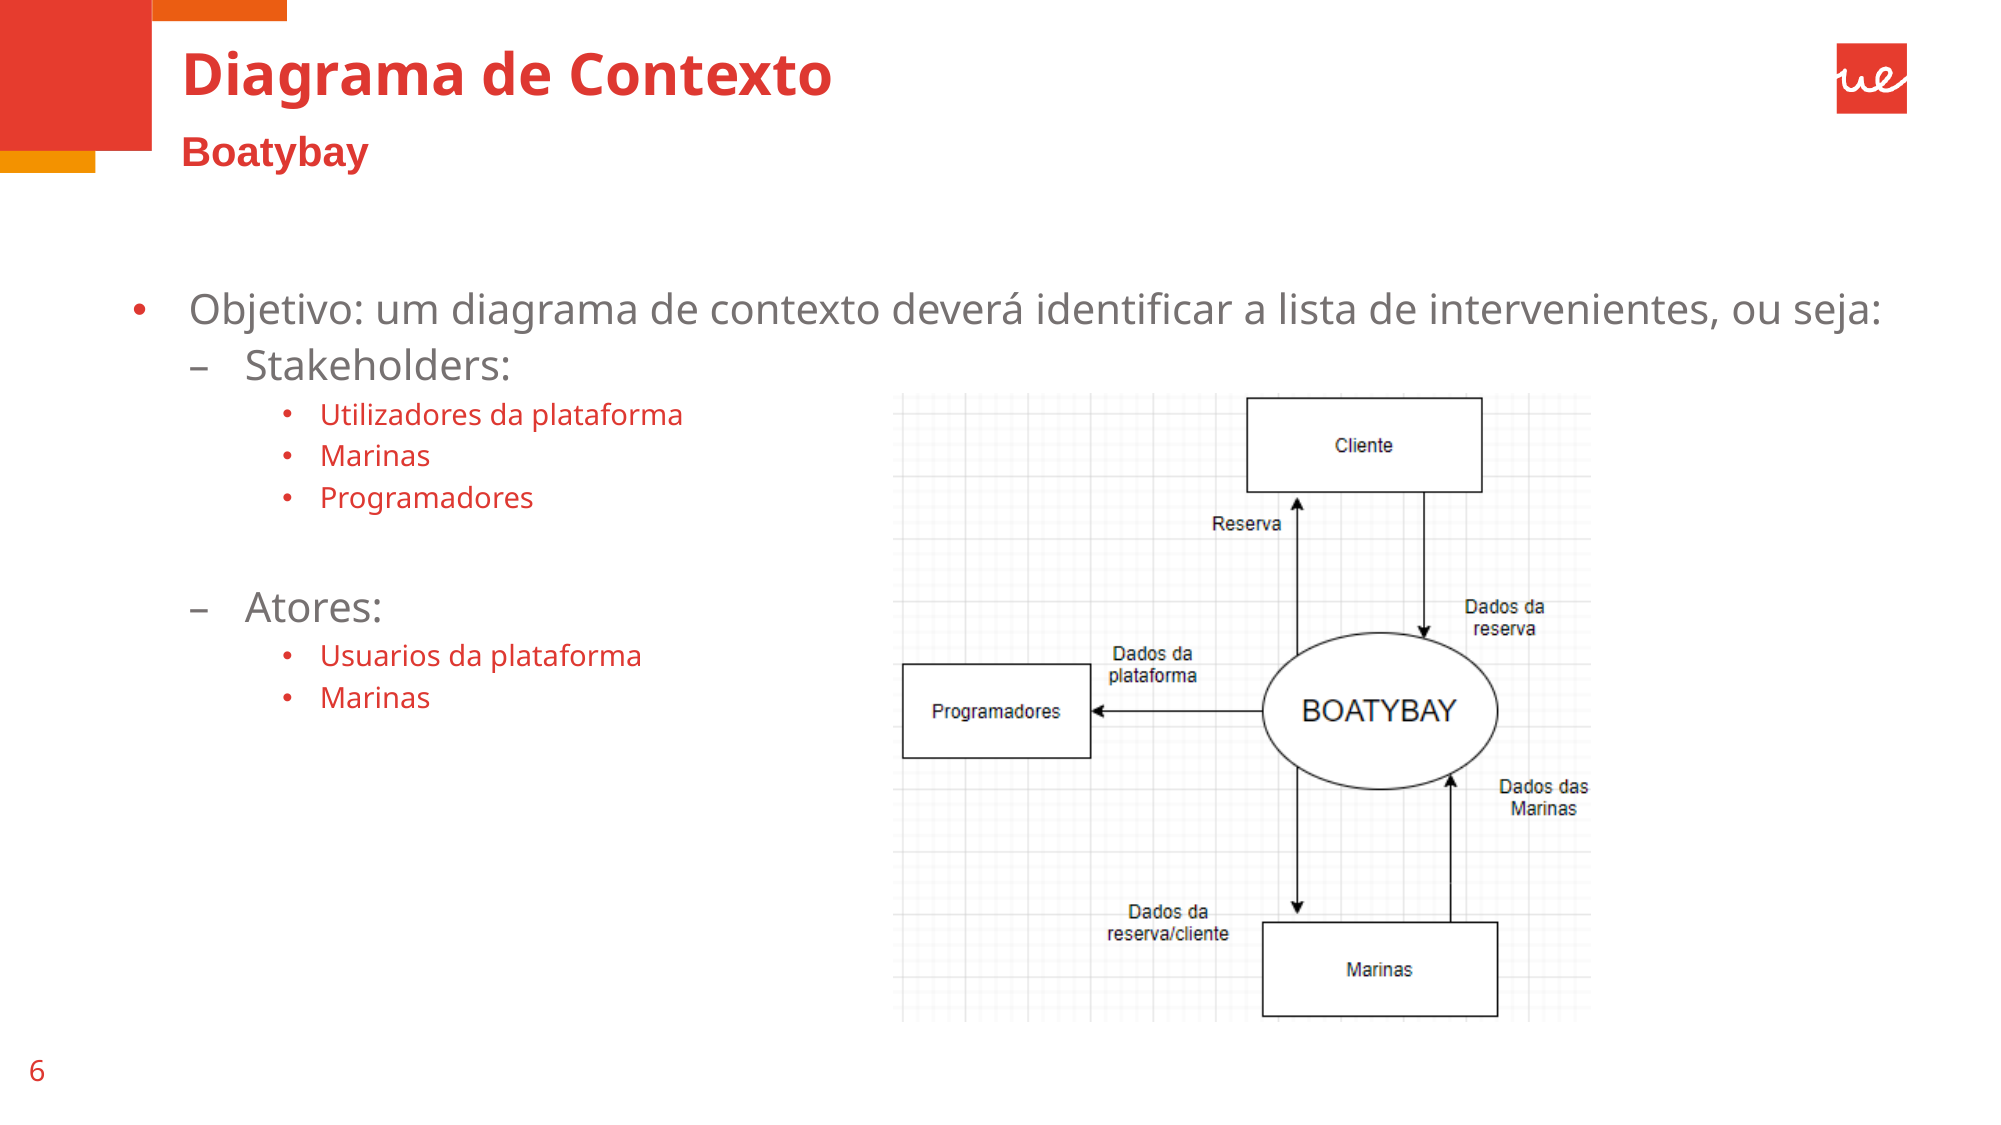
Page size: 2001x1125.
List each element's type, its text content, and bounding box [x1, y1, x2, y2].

slide_number 6 [2, 1044, 73, 1105]
picture [893, 393, 1591, 1022]
picture [0, 0, 287, 174]
title Diagrama de Contexto [166, 38, 1728, 106]
list Objetivo: um diagrama de contexto deverá identificar a lista de intervenientes, ou seja: Stakeholders: Utilizadores da plataforma Marinas Programadores Atores: Usuarios da plataforma Marinas [117, 281, 1916, 1034]
picture [1826, 34, 1916, 123]
subtitle Boatybay [166, 122, 1728, 186]
